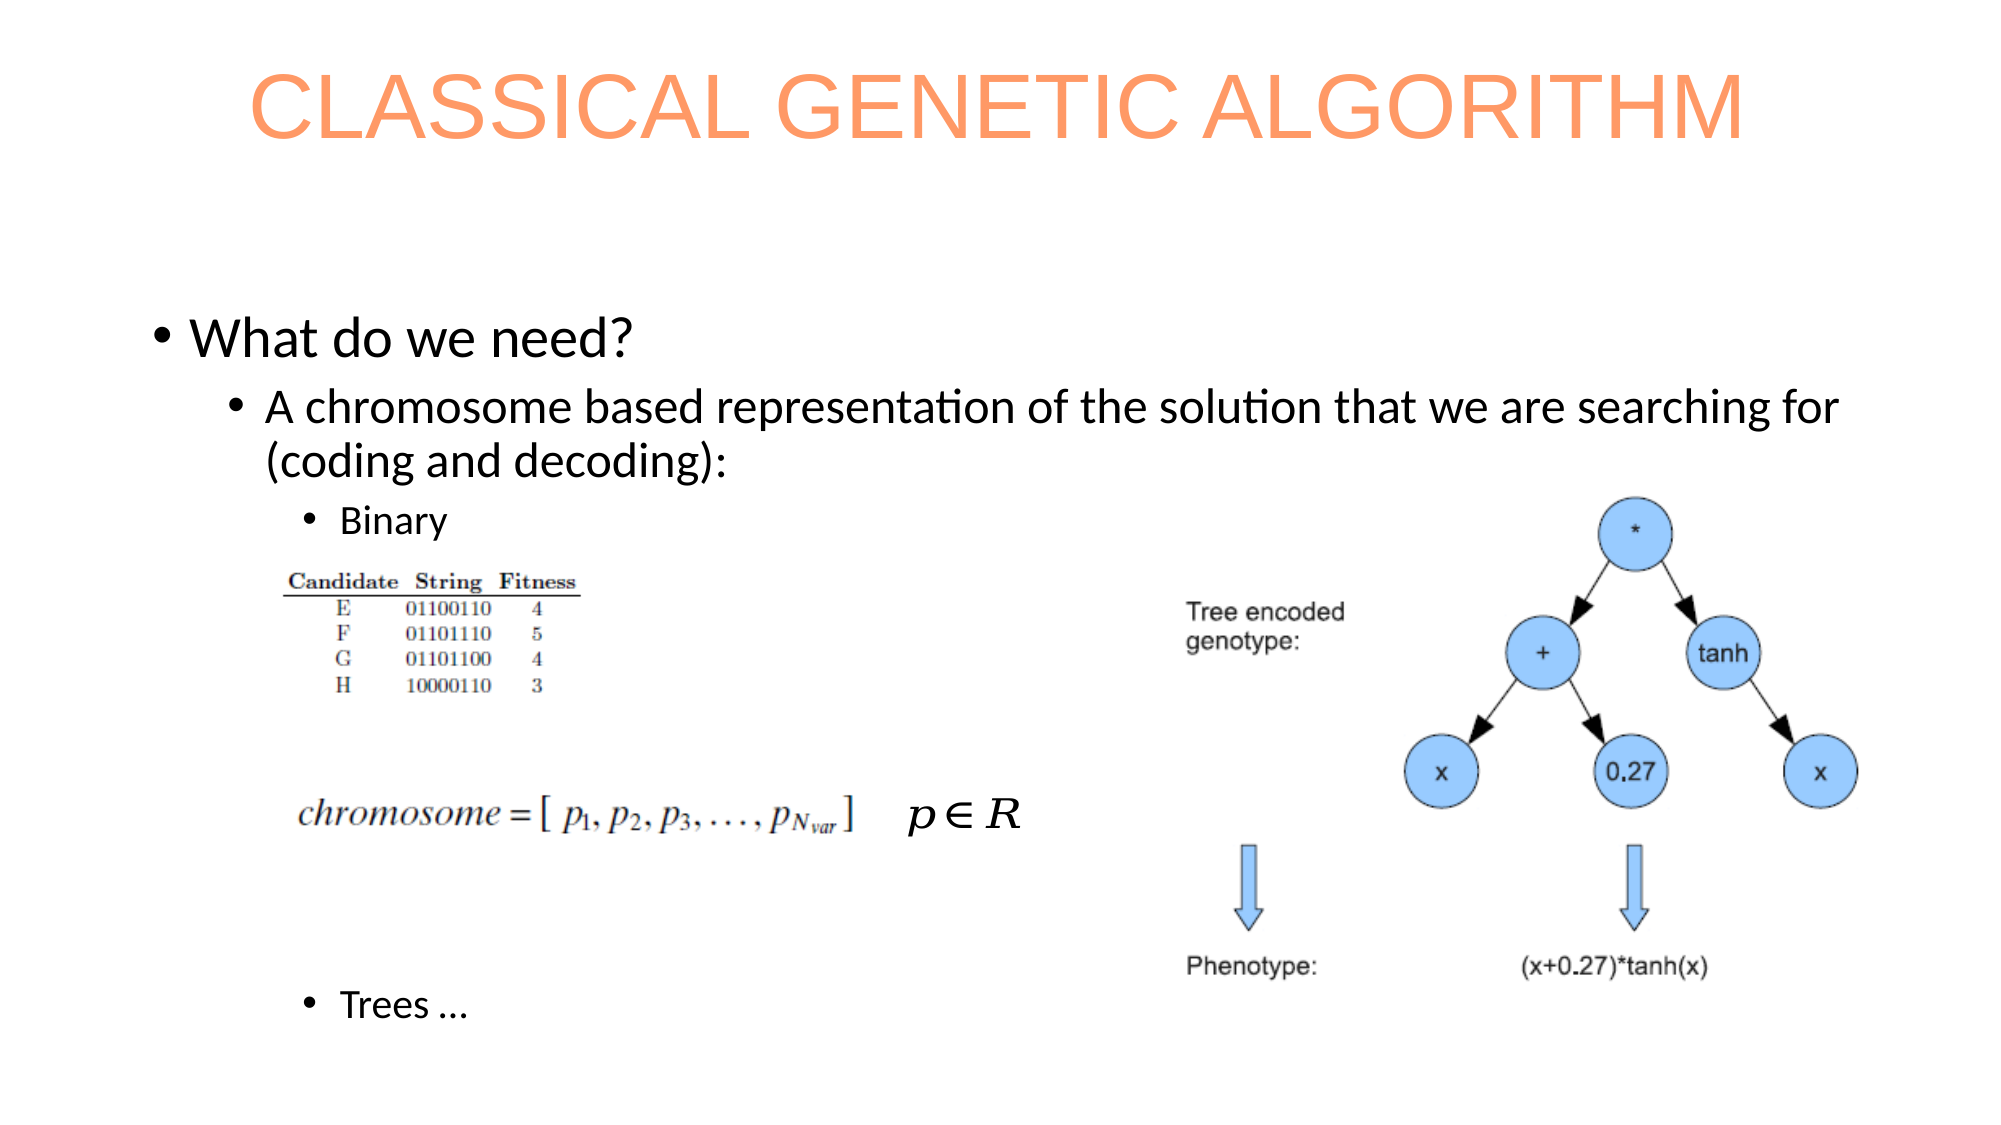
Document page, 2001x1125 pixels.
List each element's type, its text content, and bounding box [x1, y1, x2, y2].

list What do we need? A chromosome based representation of the solution that we are searching for (coding and decoding): Binary Continuous Trees … [137, 299, 1863, 1014]
picture [273, 559, 603, 707]
title CLASSICAL GENETIC ALGORITHM [136, 0, 1862, 218]
picture [1151, 490, 1863, 995]
picture [287, 784, 874, 846]
